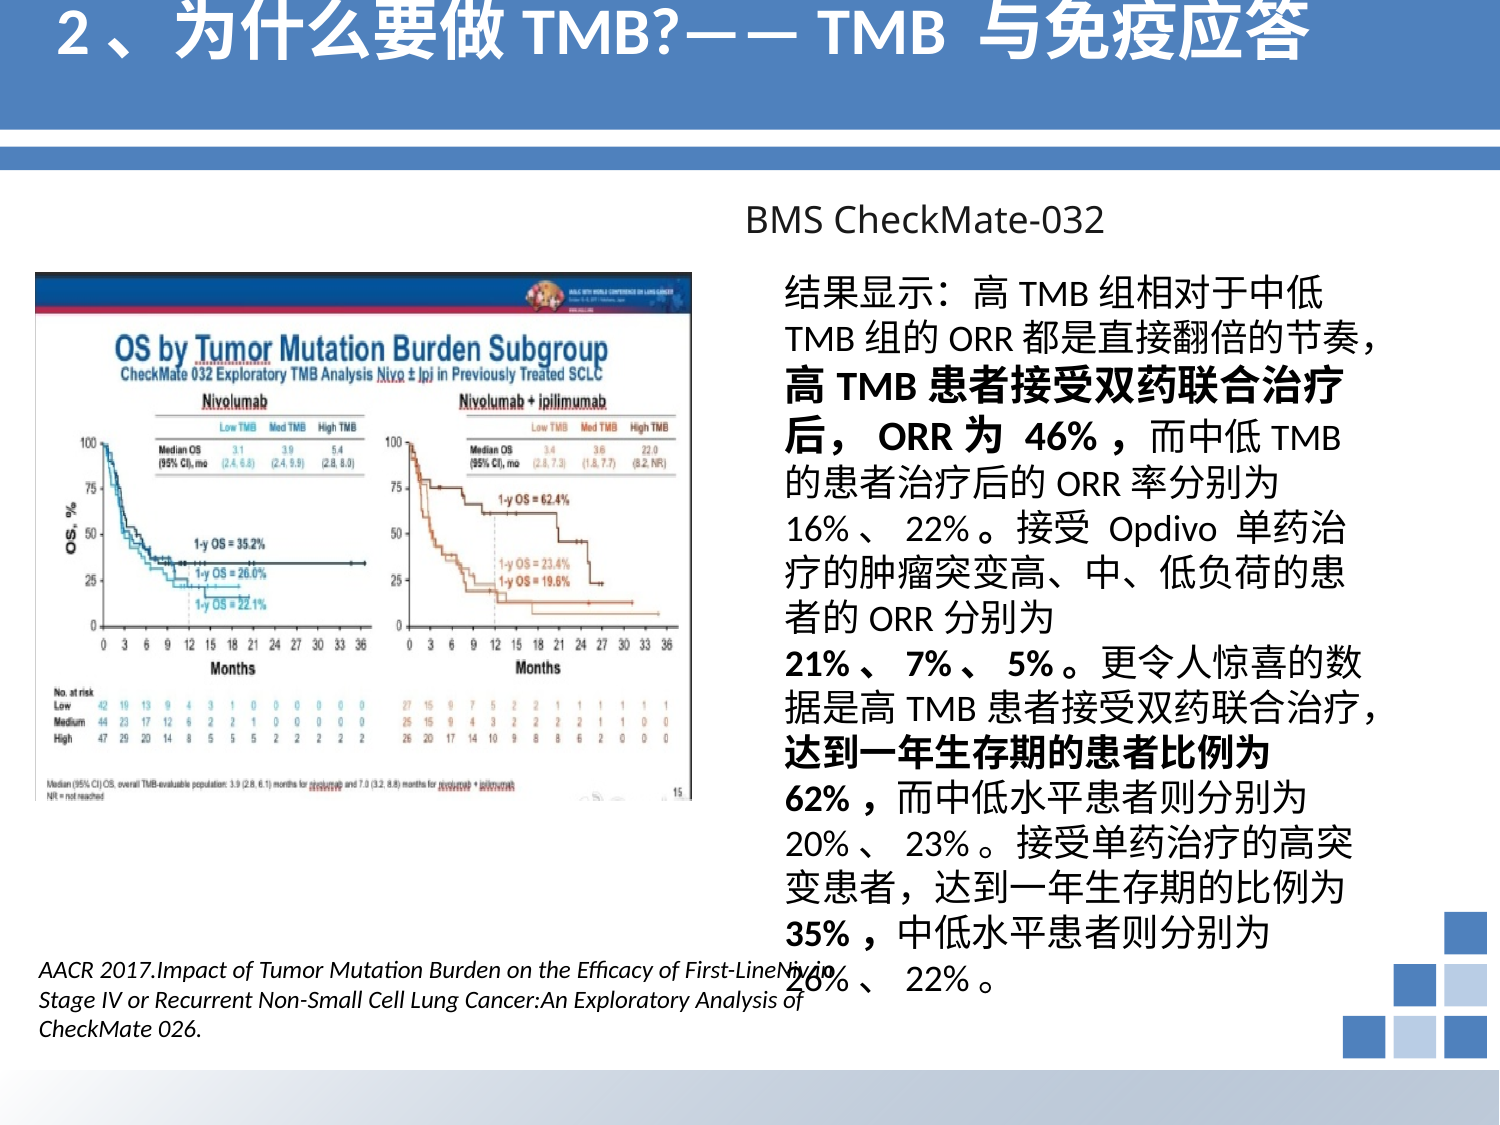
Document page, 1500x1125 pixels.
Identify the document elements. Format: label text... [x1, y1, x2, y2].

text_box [1342, 911, 1488, 1059]
picture [35, 272, 692, 802]
text_box [0, 144, 1500, 172]
text_box [0, 1068, 1500, 1125]
text_box [0, 0, 1500, 132]
title 2、为什么要做TMB?—— TMB 与免疫应答 [41, 4, 1459, 132]
text_box AACR 2017.Impact of Tumor Mutation Burden on the Efficacy of First-LineNiv in Stage IV or Recurrent Non-Small Cell Lung Cancer:An Exploratory Analysis of CheckMate 026. [24, 945, 889, 1051]
text_box BMS CheckMate-032 [729, 189, 1121, 249]
text_box 结果显示：高TMB组相对于中低TMB组的ORR都是直接翻倍的节奏，高TMB患者接受双药联合治疗后，ORR为 46%，而中低TMB的患者治疗后的ORR率分别为 16%、22%。接受 Opdivo 单药治疗的肿瘤突变高、中、低负荷的患者的ORR分别为 21%、7%、5%。更令人惊喜的数据是高TMB患者接受双药联合治疗，达到一年生存期的患者比例为 62%，而中低水平患者则分别为 20%、23%。接受单药治疗的高突变患者，达到一年生存期的比例为35%，中低水平患者则分别为 26%、22%。 [770, 261, 1394, 1007]
